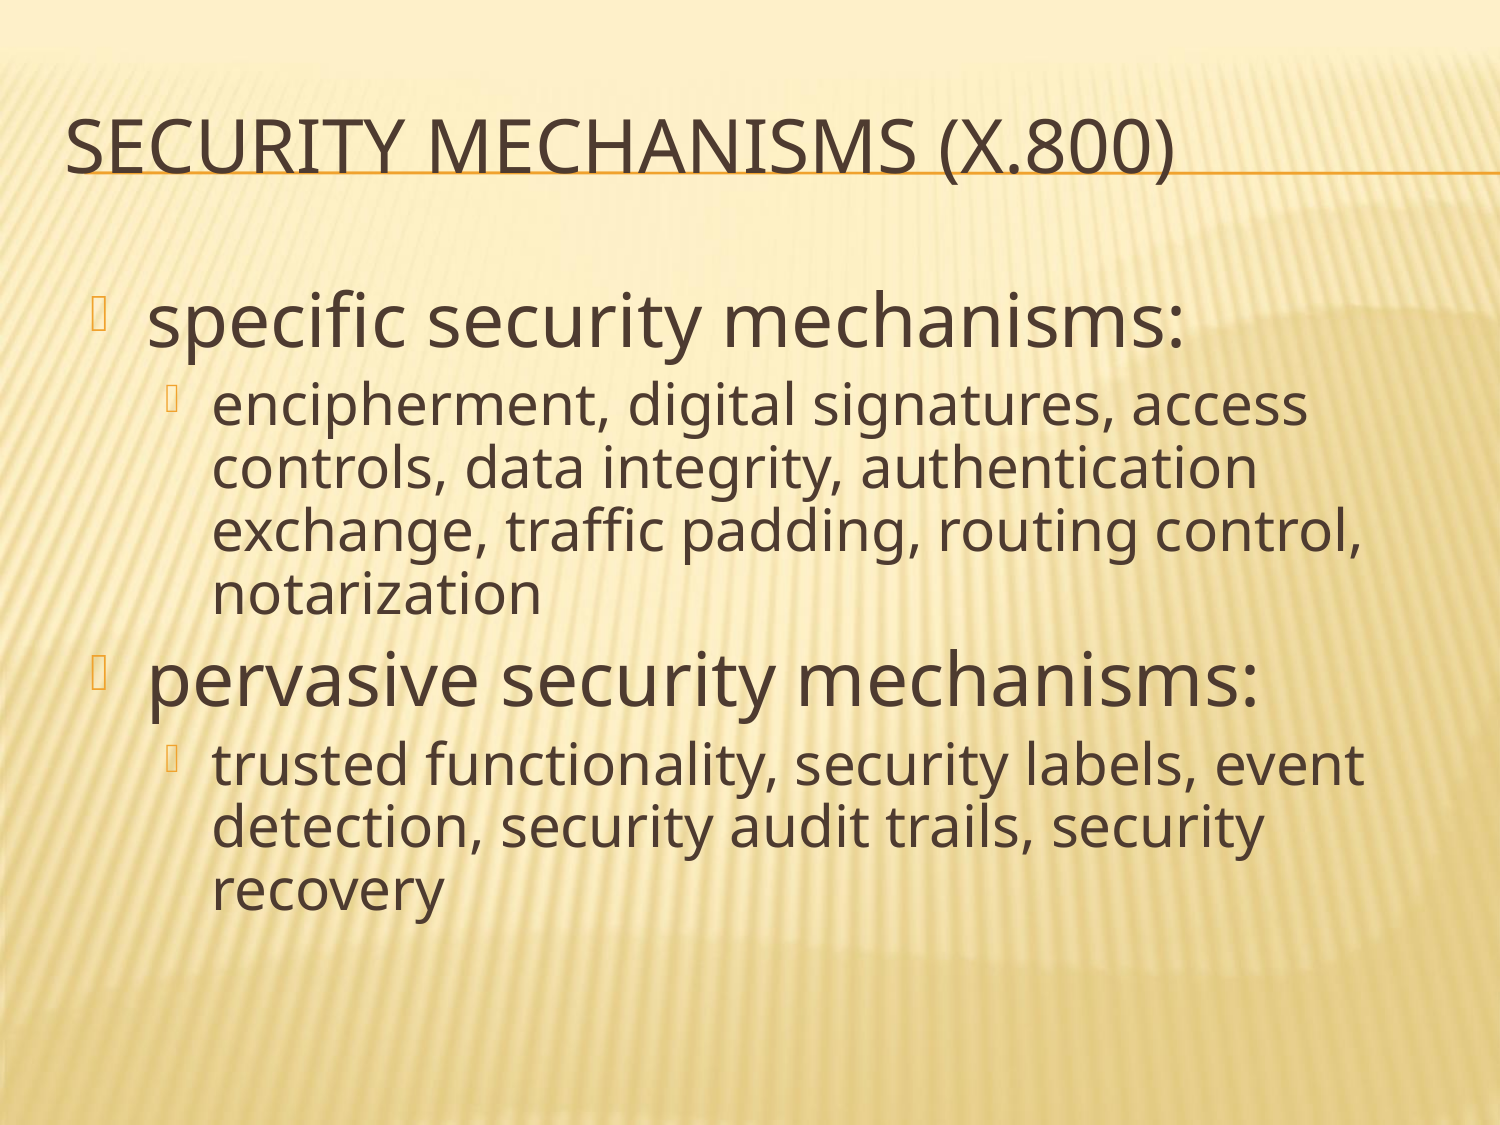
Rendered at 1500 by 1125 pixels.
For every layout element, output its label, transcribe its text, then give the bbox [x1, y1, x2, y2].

picture [0, 0, 1500, 1125]
title Security Mechanisms (X.800) [50, 75, 1475, 213]
list specific security mechanisms: encipherment, digital signatures, access controls, data integrity, authentication exchange, traffic padding, routing control, notarization pervasive security mechanisms: trusted functionality, security labels, event detection, security audit trails, security recovery [75, 275, 1425, 1075]
